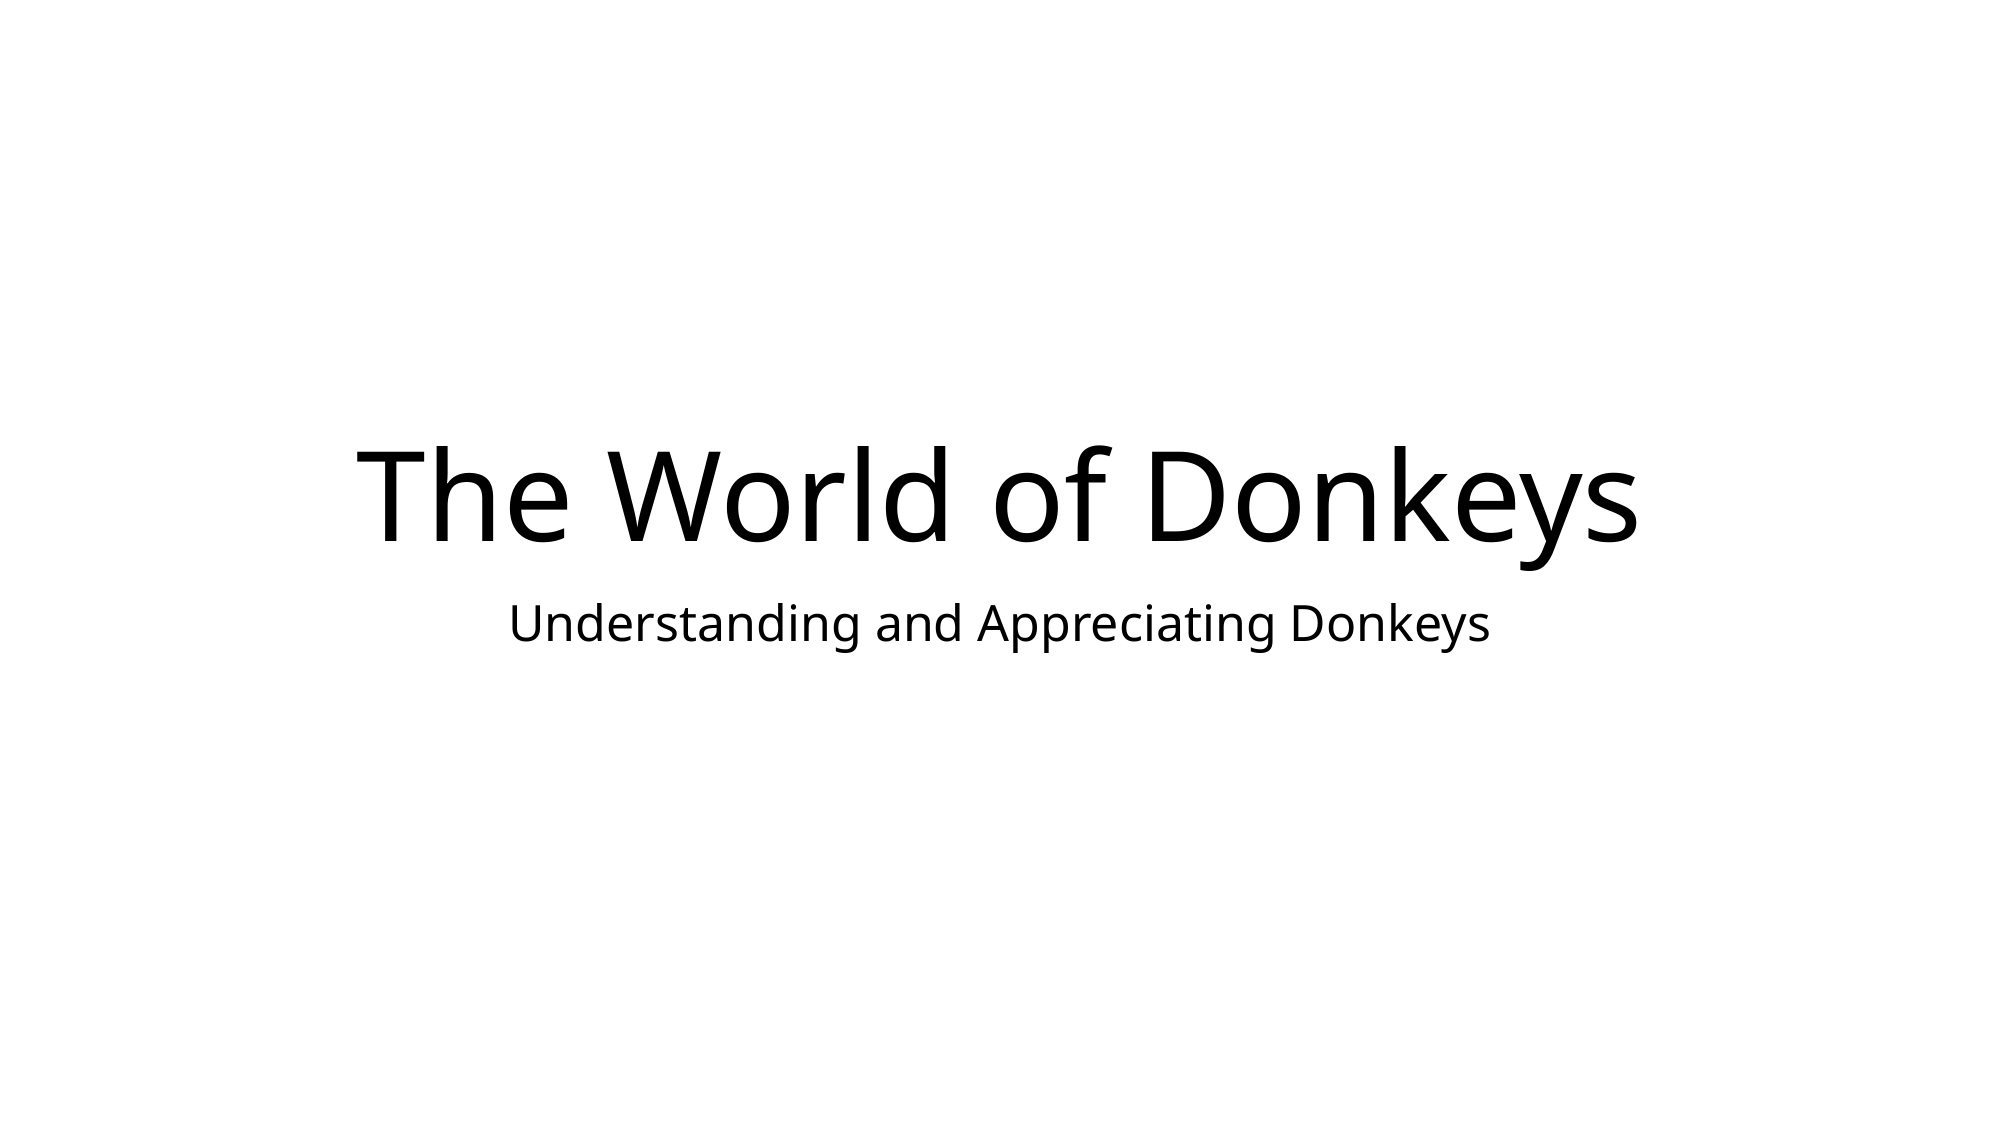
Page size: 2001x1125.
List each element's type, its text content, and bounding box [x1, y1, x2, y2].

title The World of Donkeys [249, 184, 1750, 576]
subtitle Understanding and Appreciating Donkeys [249, 590, 1750, 863]
